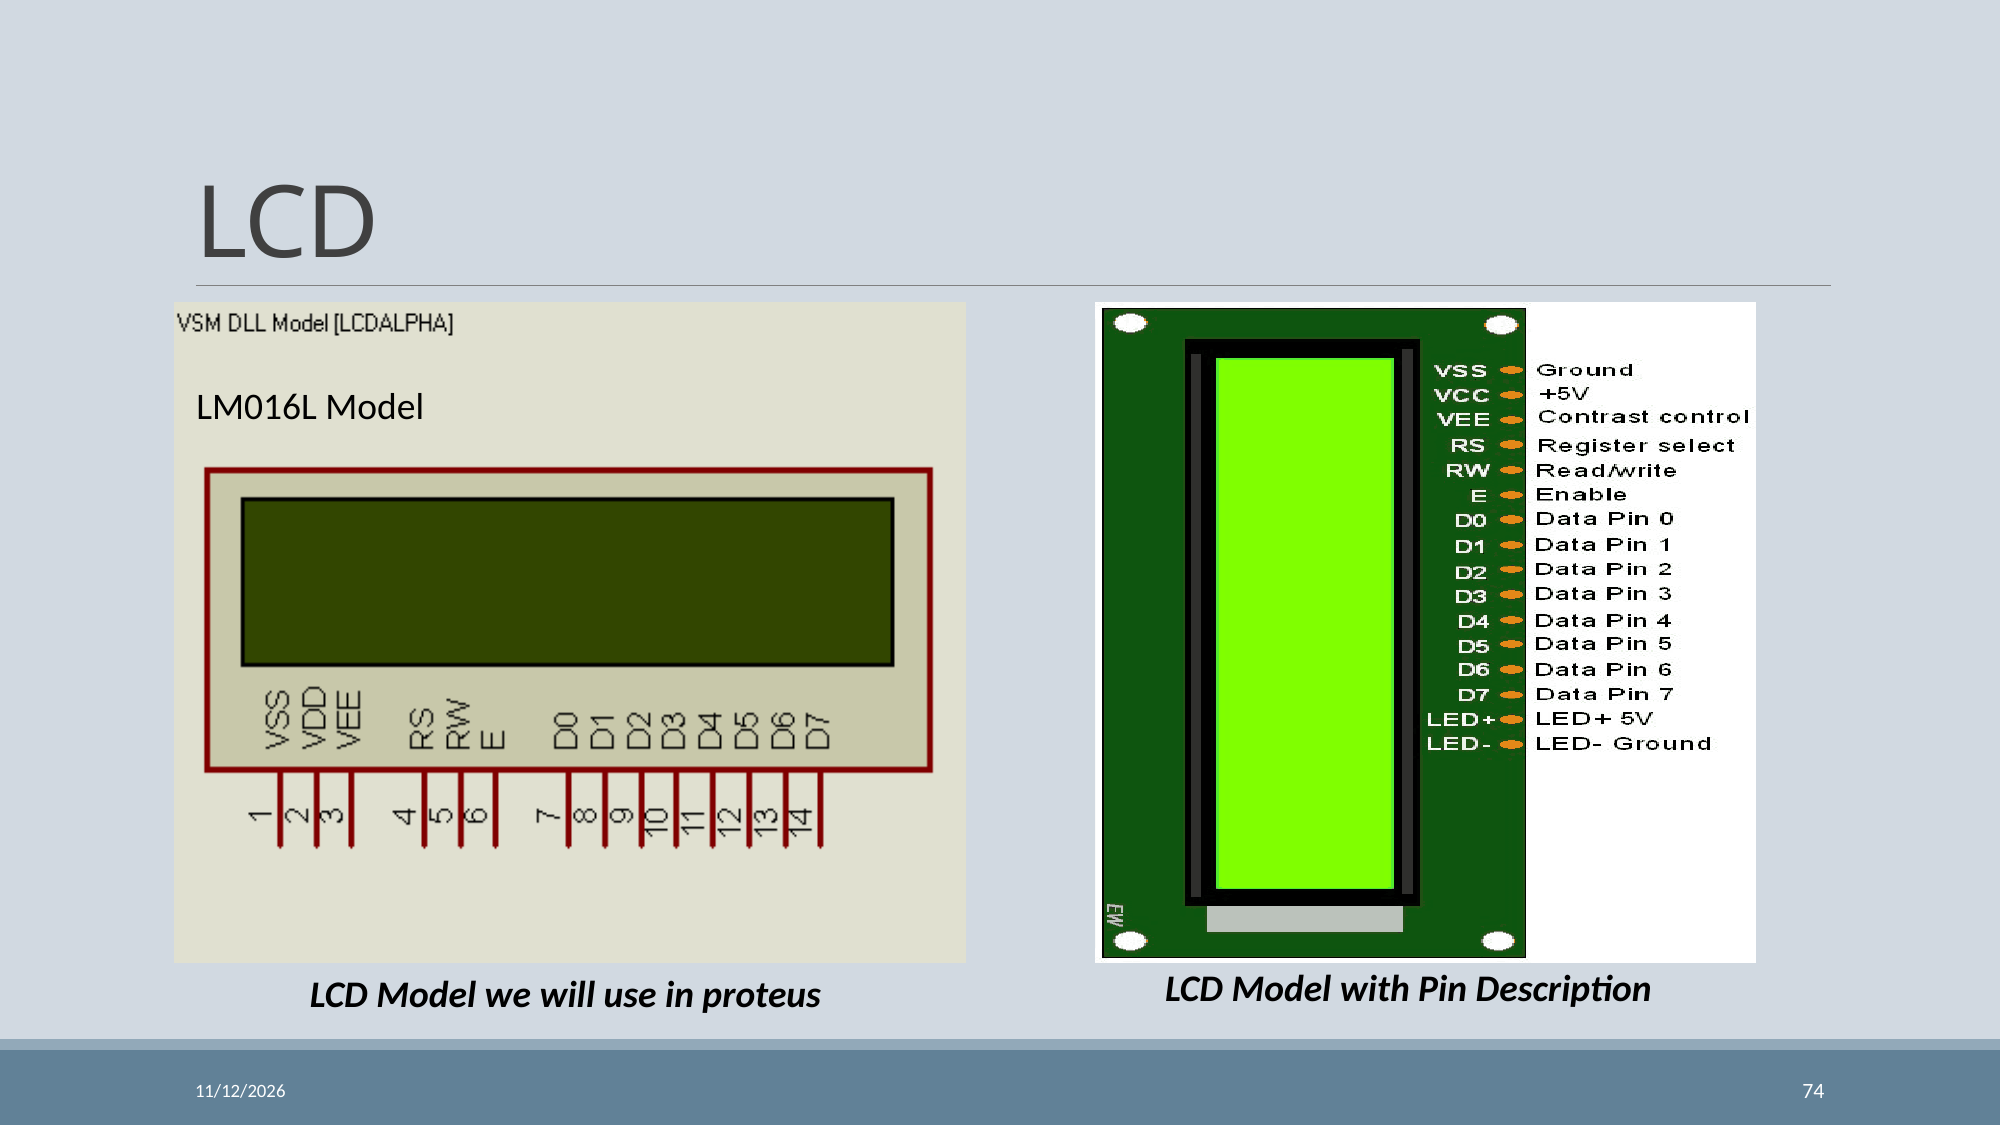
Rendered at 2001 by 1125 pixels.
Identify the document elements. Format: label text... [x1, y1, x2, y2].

slide_number 74 [1624, 1059, 1840, 1120]
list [1094, 302, 1756, 964]
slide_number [180, 1059, 586, 1120]
text_box LCD Model we will use in proteus [295, 971, 845, 1023]
text_box LCD Model with Pin Description [1150, 971, 1700, 1016]
title LCD [180, 47, 1830, 285]
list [173, 302, 966, 964]
